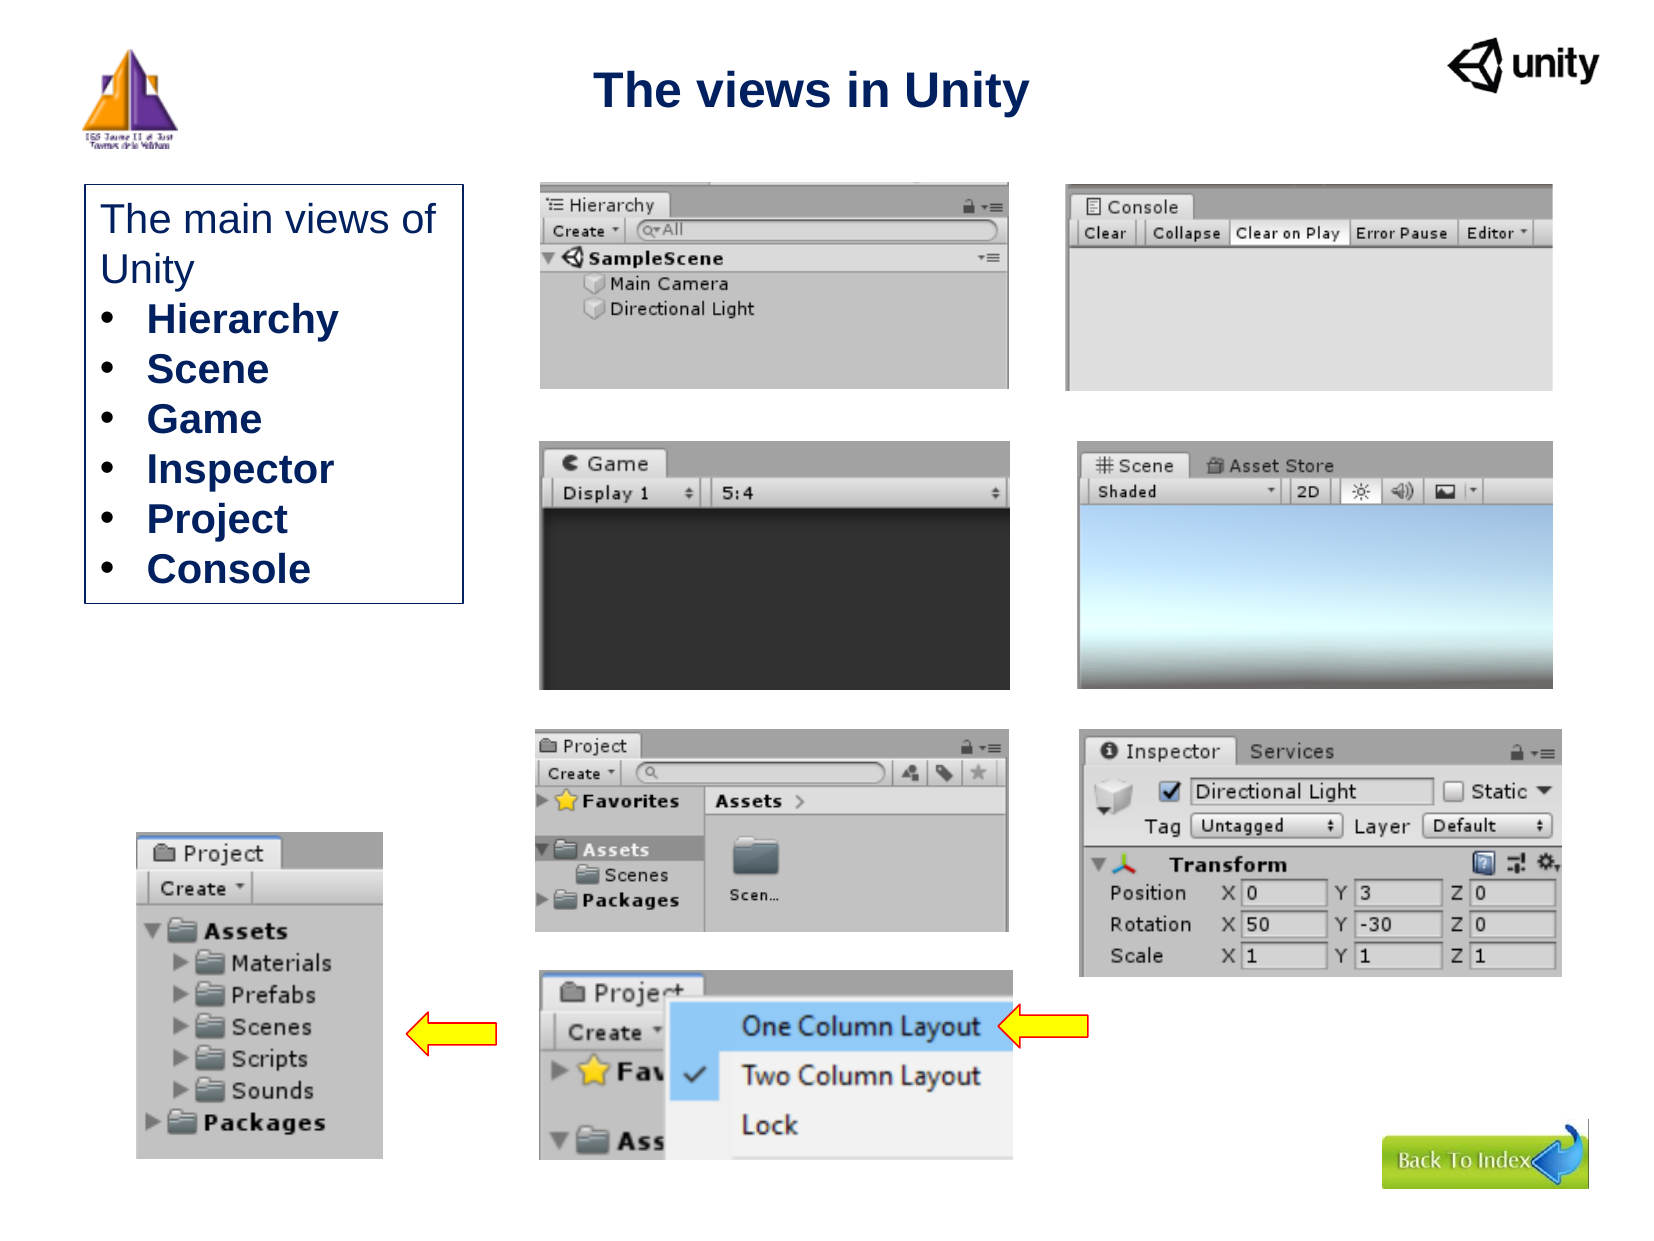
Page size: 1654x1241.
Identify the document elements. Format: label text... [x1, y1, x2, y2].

text_box The main views of Unity Hierarchy Scene Game Inspector Project Console [84, 184, 463, 604]
picture [539, 181, 1010, 389]
picture [82, 49, 178, 150]
text_box The views in Unity [578, 49, 1049, 126]
text_box [1382, 1119, 1589, 1189]
picture [1079, 729, 1562, 978]
picture [1440, 29, 1613, 101]
text_box [406, 1012, 497, 1056]
picture [535, 729, 1010, 932]
picture [539, 441, 1010, 691]
picture [1065, 184, 1554, 391]
picture [1076, 441, 1554, 689]
text_box [106, 29, 231, 160]
text_box [1018, 1004, 1088, 1048]
picture [539, 970, 1014, 1160]
picture [135, 832, 383, 1160]
